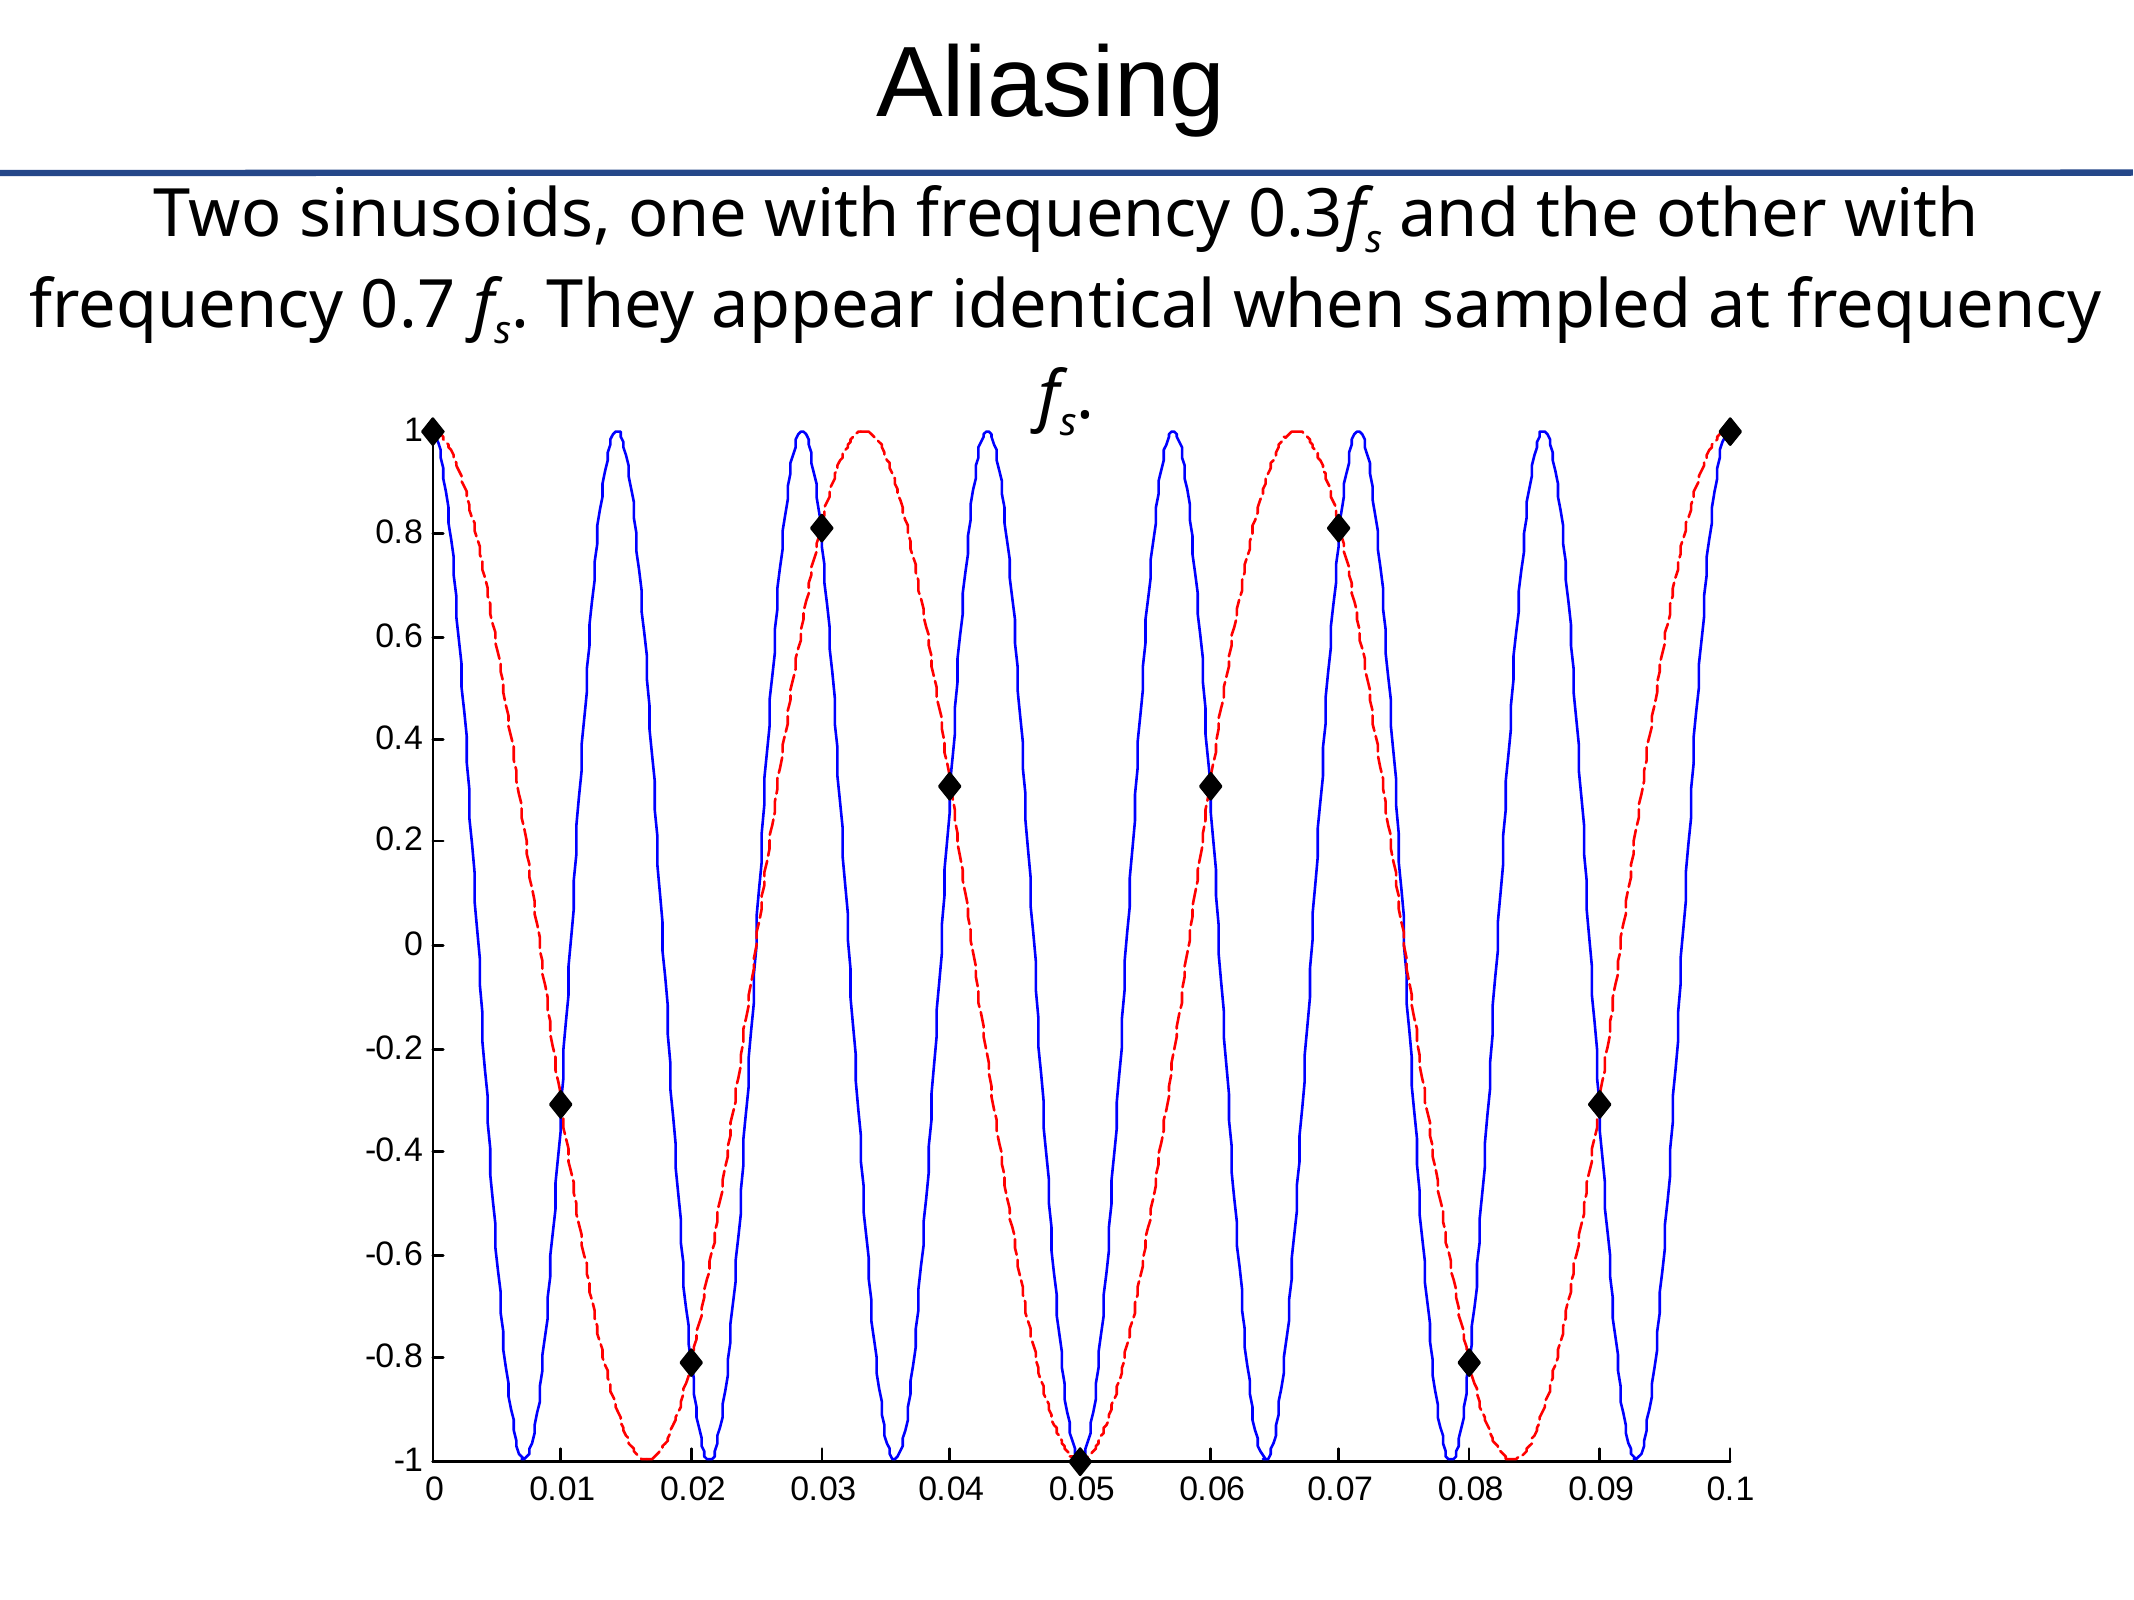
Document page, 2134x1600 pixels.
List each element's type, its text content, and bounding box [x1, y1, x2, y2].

text_box Two sinusoids, one with frequency 0.3fs and the other with frequency 0.7 fs. They appear identical when sampled at frequency fs. [0, 162, 2134, 450]
picture [215, 337, 1890, 1600]
title Aliasing [0, 0, 2103, 153]
